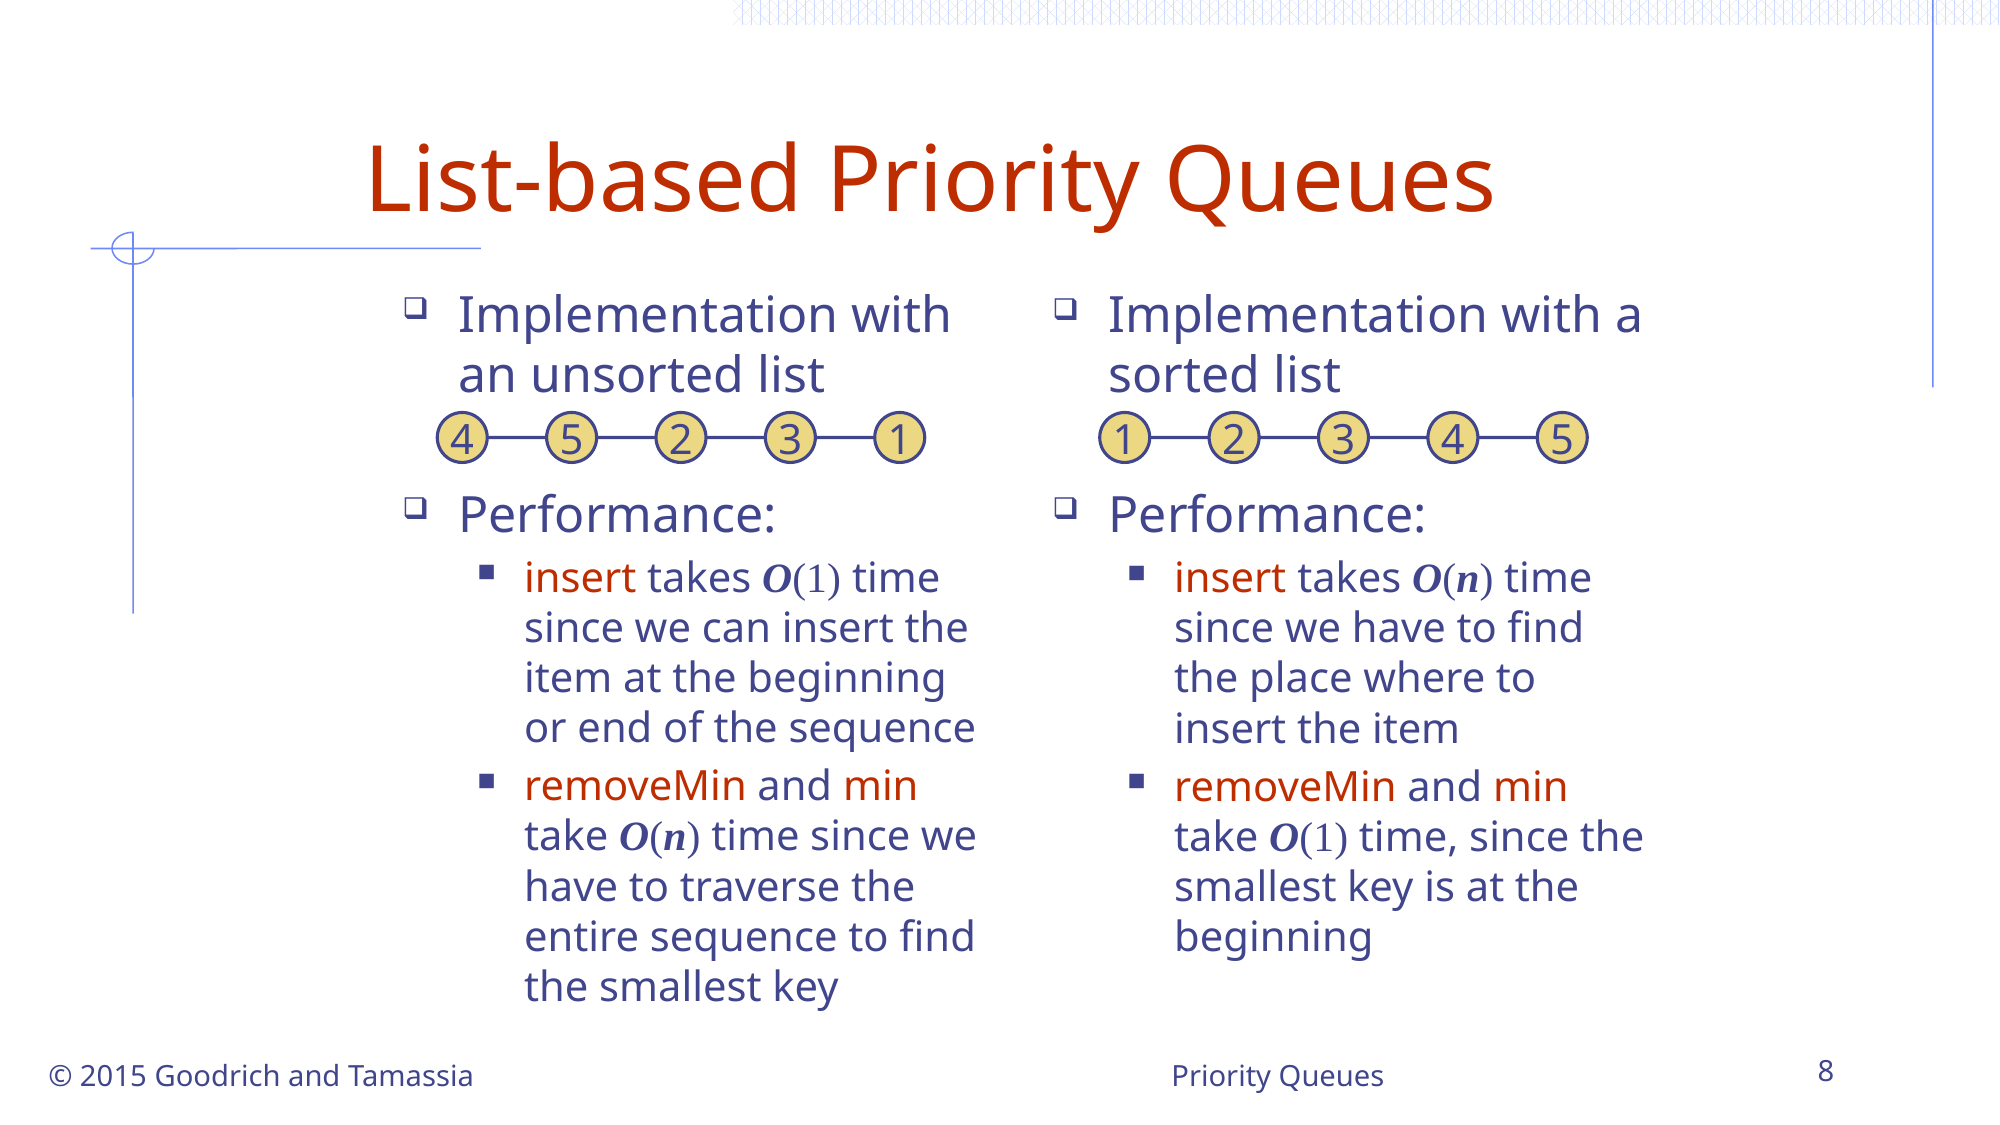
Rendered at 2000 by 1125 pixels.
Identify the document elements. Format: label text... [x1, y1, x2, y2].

slide_number 8 [1432, 1024, 1850, 1101]
slide_number © 2015 Goodrich and Tamassia [33, 1024, 817, 1101]
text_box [1099, 412, 1588, 463]
title List-based Priority Queues [349, 50, 1733, 238]
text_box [436, 412, 925, 463]
footer Priority Queues [817, 1024, 1400, 1101]
list Implementation with an unsorted list Performance: insert takes O(1) time since we can insert the item at the beginning or end of the sequence removeMin and min take O(n) time since we have to traverse the entire sequence to find the smallest key [387, 275, 1013, 1025]
list Implementation with a sorted list Performance: insert takes O(n) time since we have to find the place where to insert the item removeMin and min take O(1) time, since the smallest key is at the beginning [1037, 275, 1663, 1000]
